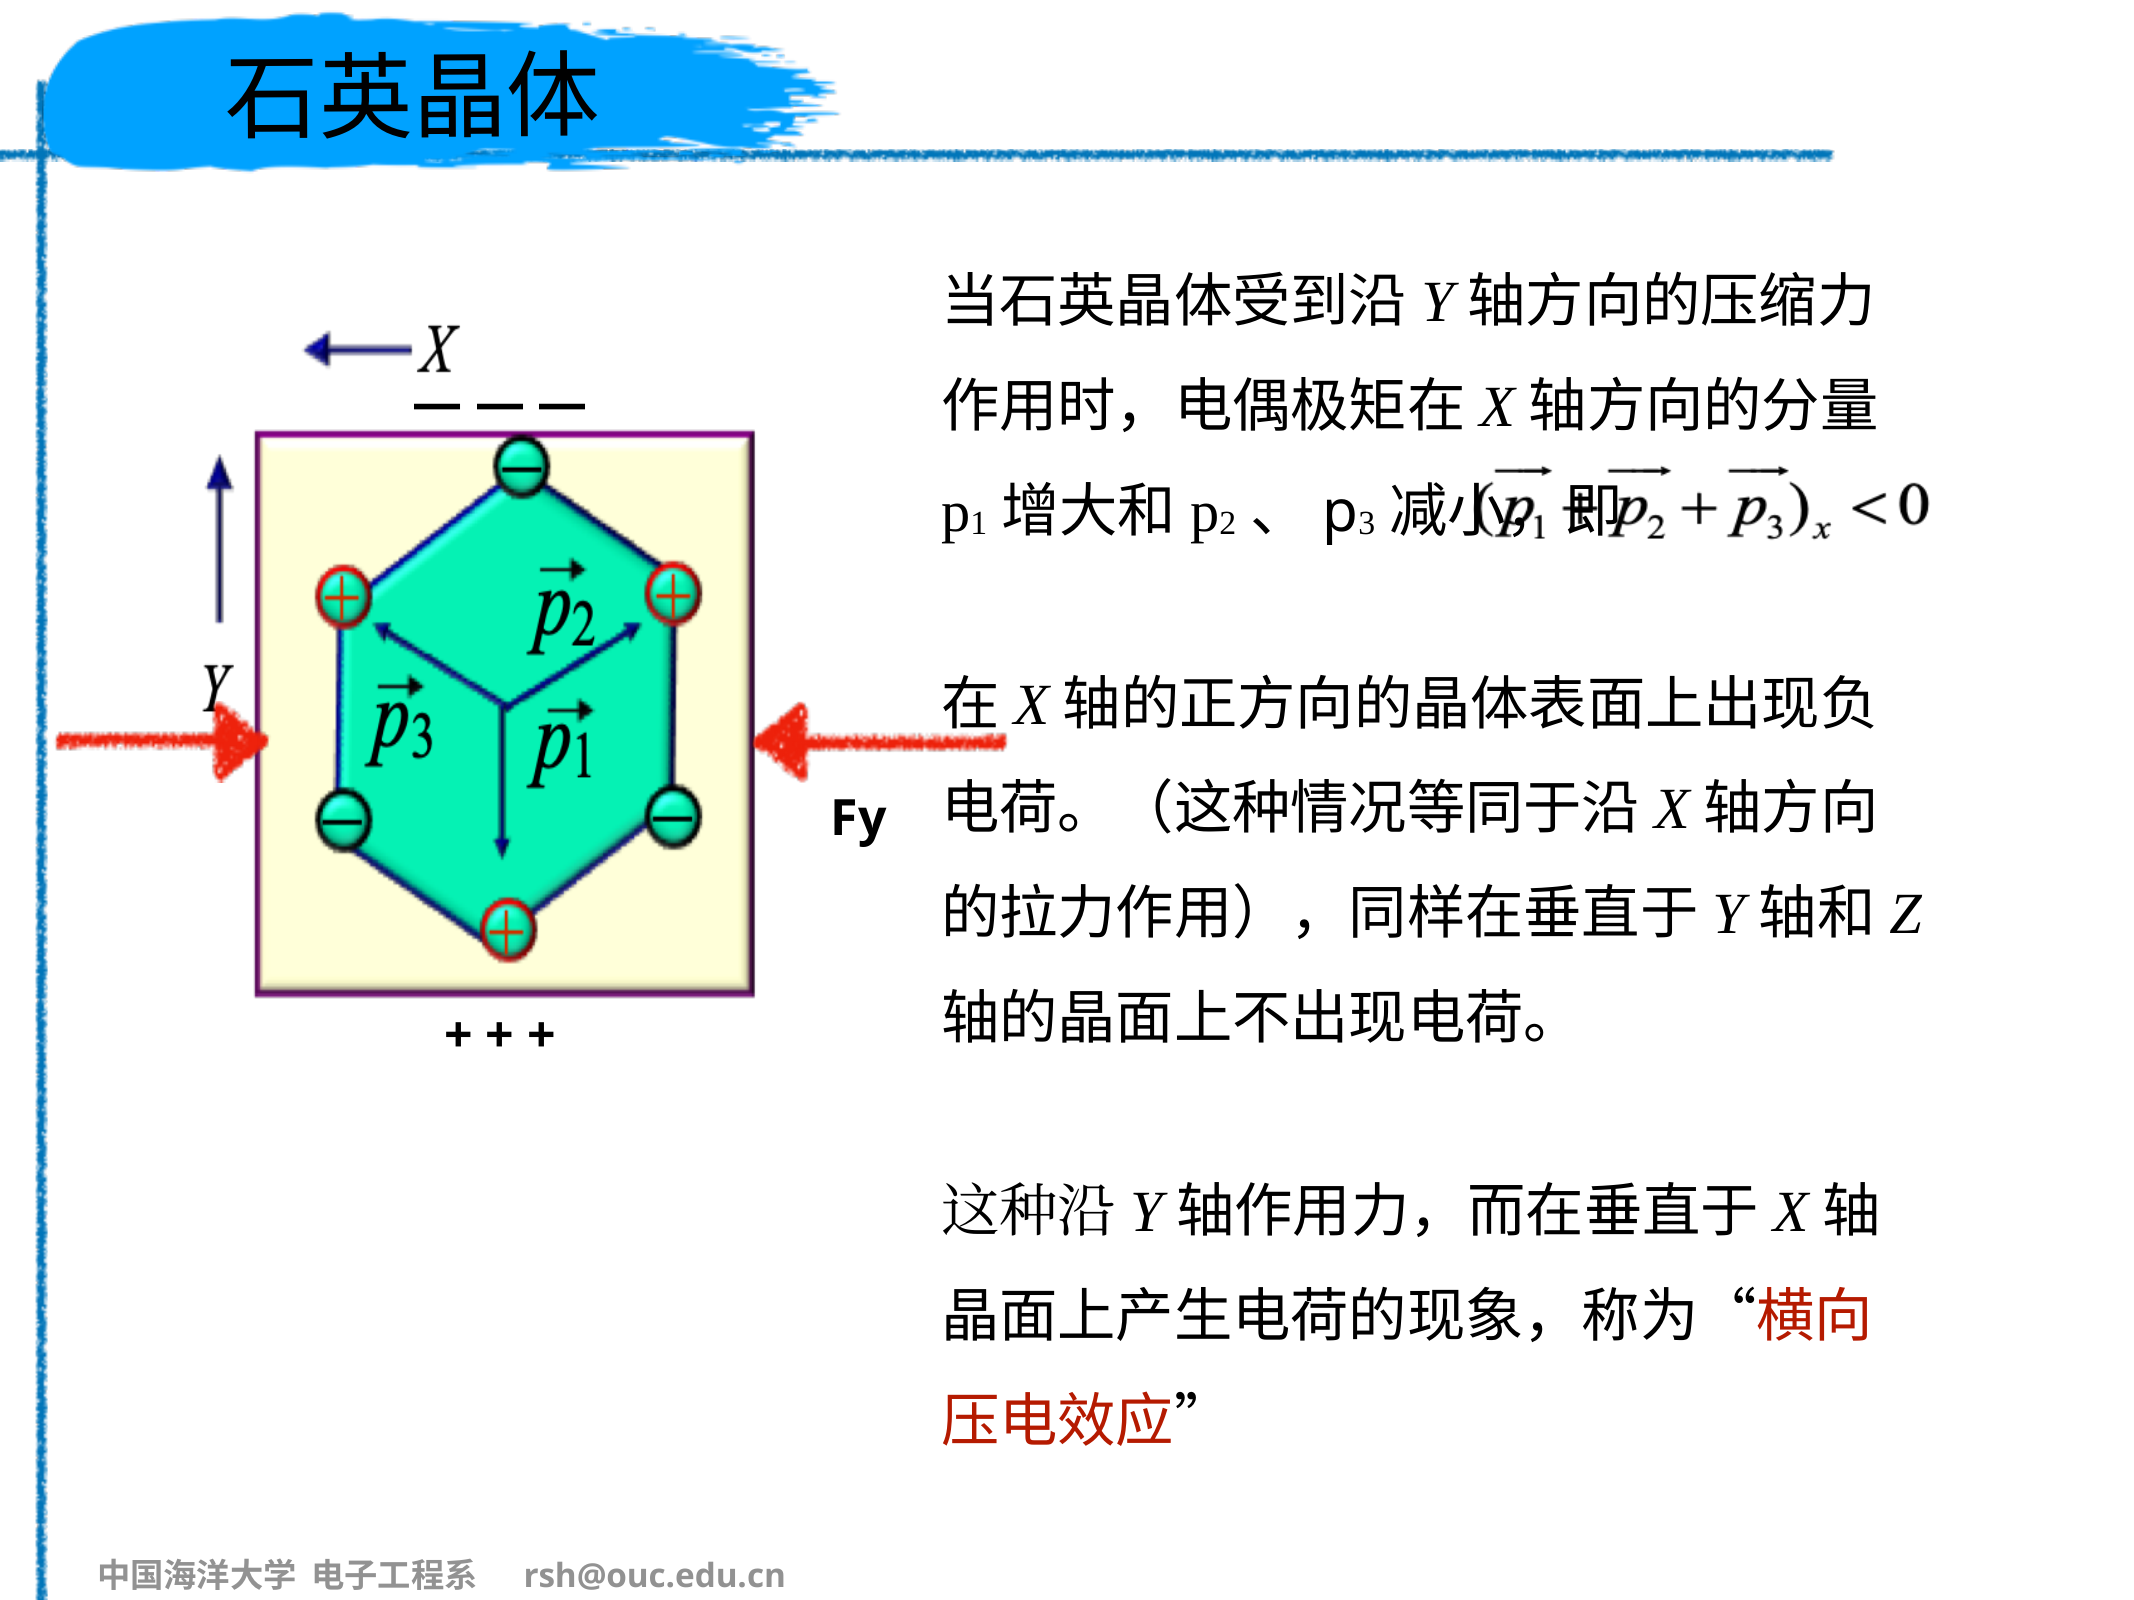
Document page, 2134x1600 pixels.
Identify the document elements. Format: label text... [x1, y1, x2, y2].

text_box 当石英晶体受到沿Y轴方向的压缩力作用时，电偶极矩在X轴方向的分量p1增大和p2、p3减小，即 在X轴的正方向的晶体表面上出现负电荷。（这种情况等同于沿X轴方向的拉力作用），同样在垂直于Y轴和Z轴的晶面上不出现电荷。 这种沿Y轴作用力，而在垂直于X轴晶面上产生电荷的现象，称为“横向压电效应” [932, 220, 1937, 1462]
title 石英晶体 [46, 0, 780, 187]
picture [778, 9, 1841, 176]
picture [0, 9, 48, 1600]
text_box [47, 279, 1017, 1088]
picture [1464, 454, 1937, 549]
